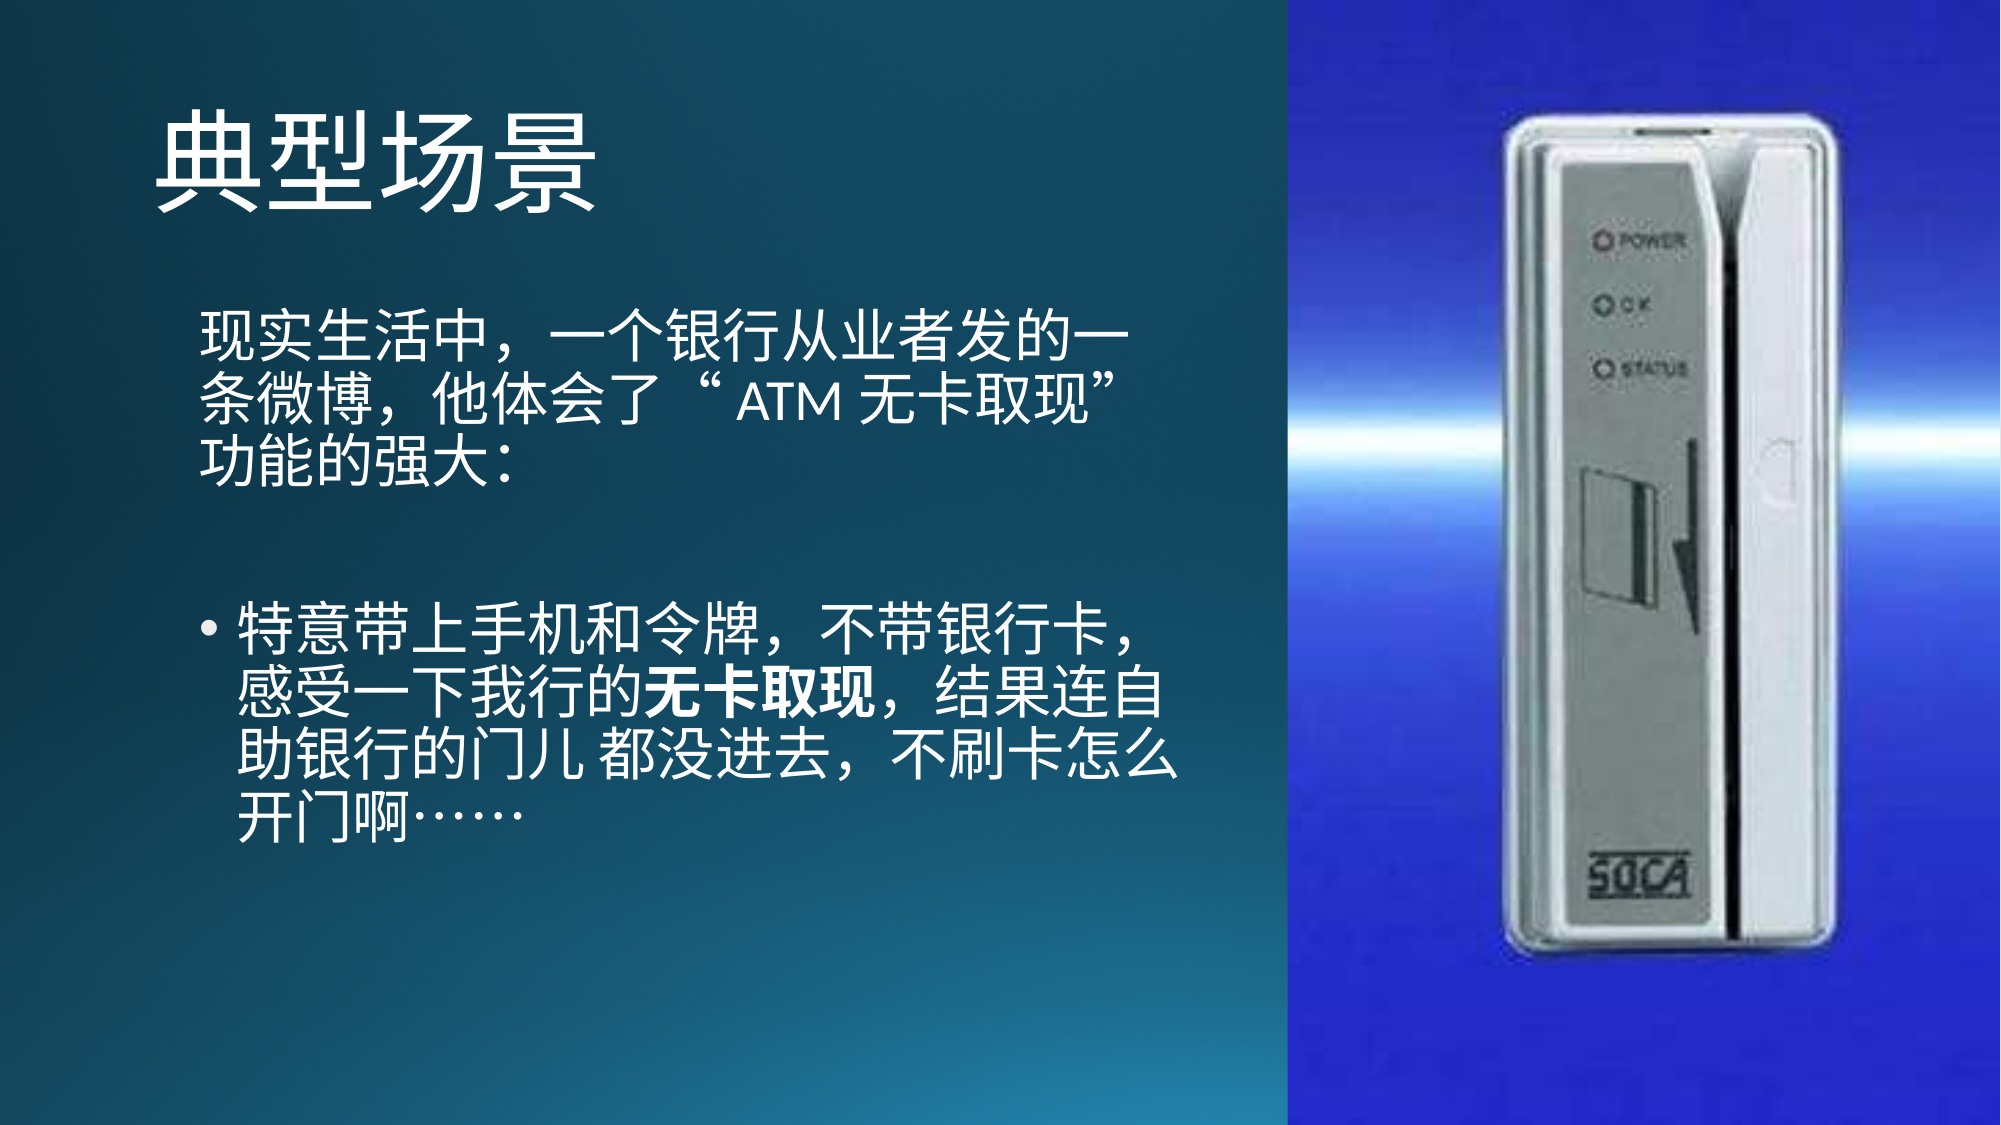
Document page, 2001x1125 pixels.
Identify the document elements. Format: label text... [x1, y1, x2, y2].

list 现实生活中，一个银行从业者发的一条微博，他体会了“ATM无卡取现”功能的强大： 特意带上手机和令牌，不带银行卡，感受一下我行的无卡取现，结果连自助银行的门儿 都没进去，不刷卡怎么开门啊…… [183, 299, 1199, 1014]
picture [0, 0, 2001, 1125]
title 典型场景 [137, 59, 1231, 278]
